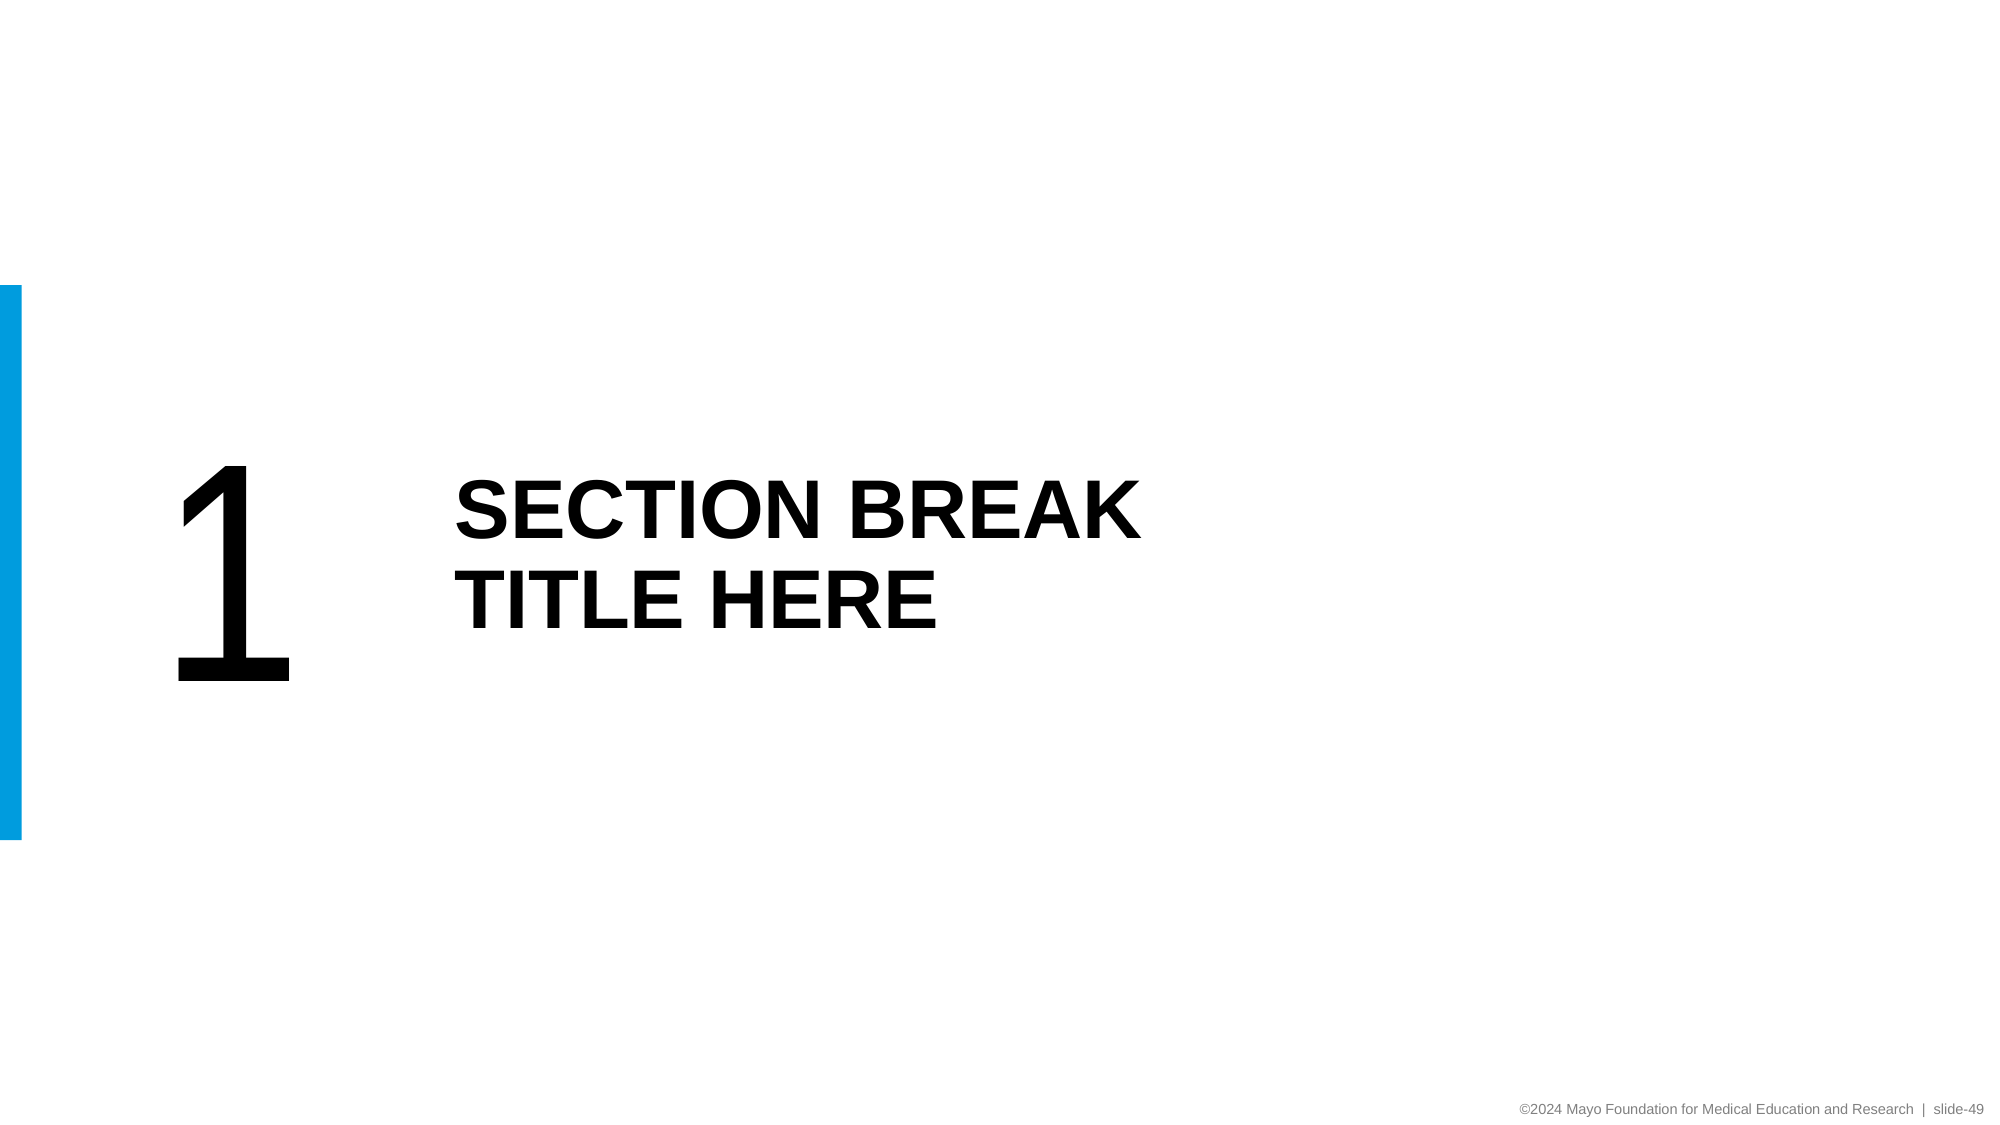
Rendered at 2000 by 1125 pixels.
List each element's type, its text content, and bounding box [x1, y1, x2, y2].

title SECTION BREAK TITLE HERE [454, 466, 1799, 696]
list 1 [159, 411, 419, 752]
